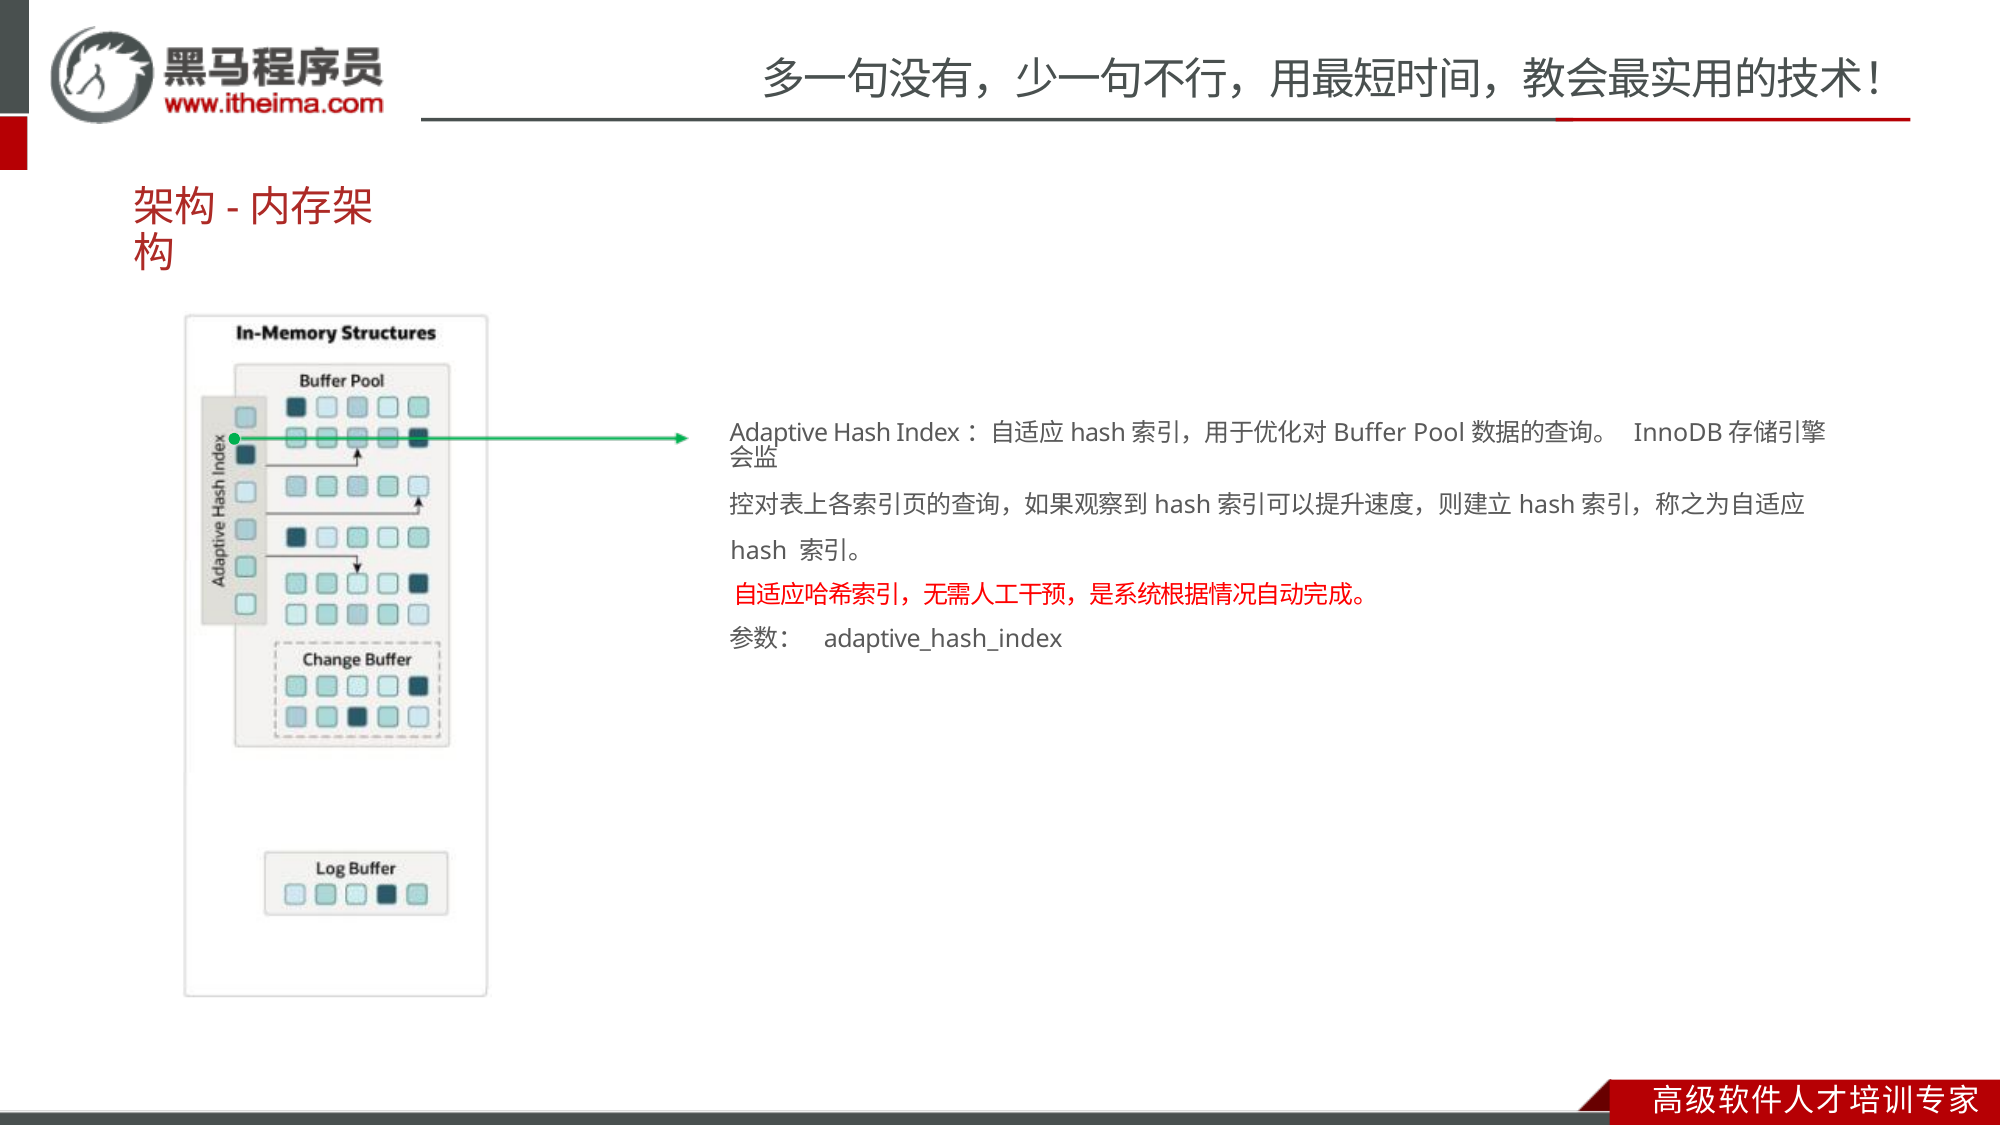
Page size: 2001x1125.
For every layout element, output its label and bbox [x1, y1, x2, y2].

text_box [131, 182, 399, 233]
picture [50, 26, 384, 124]
text_box [727, 419, 1841, 631]
text_box [1649, 1079, 2000, 1125]
text_box [759, 53, 1929, 106]
picture [181, 311, 689, 1002]
text_box [420, 117, 1911, 122]
picture [0, 0, 29, 170]
picture [0, 1079, 1649, 1125]
